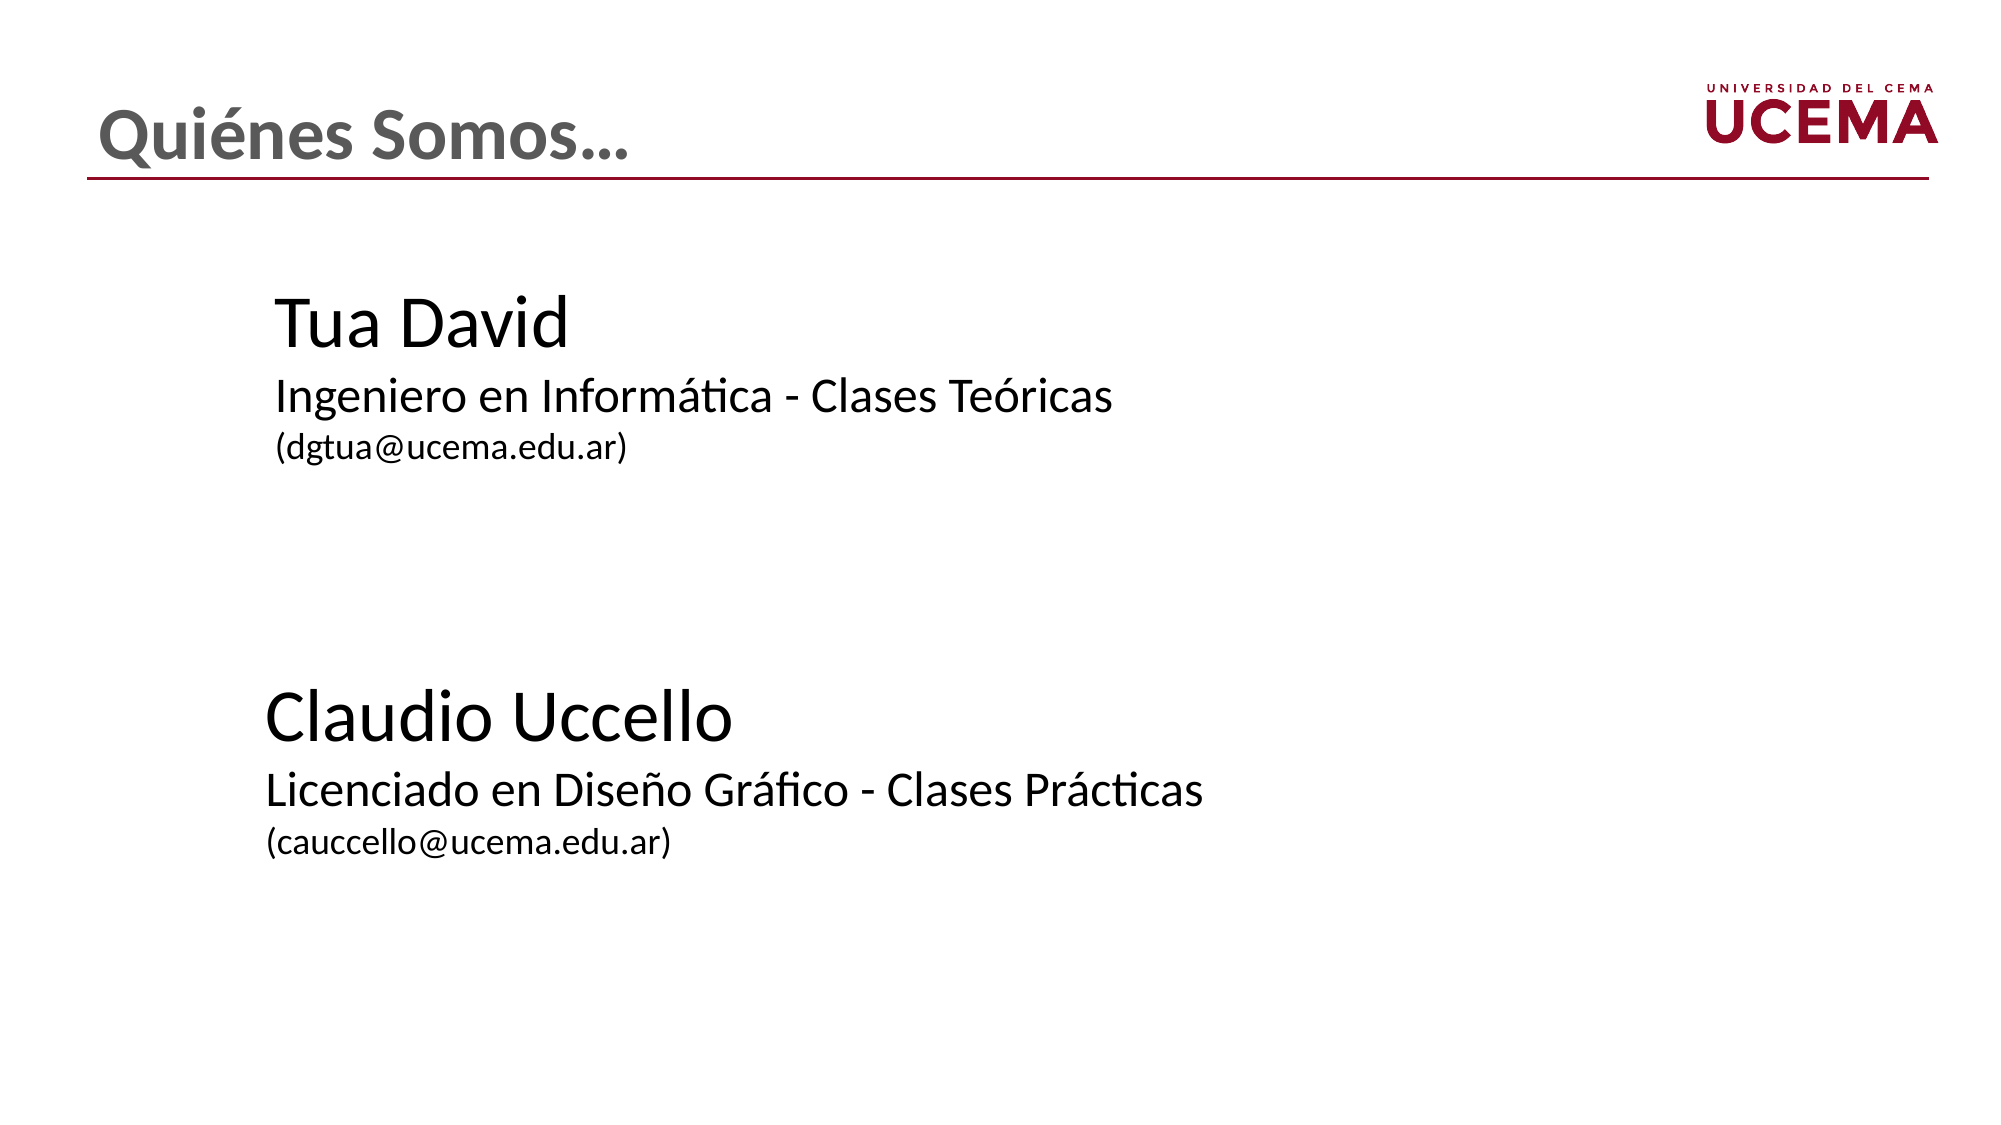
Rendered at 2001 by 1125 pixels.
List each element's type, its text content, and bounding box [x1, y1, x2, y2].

text_box Tua David Ingeniero en Informática - Clases Teóricas (dgtua@ucema.edu.ar) [259, 264, 1221, 535]
title Quiénes Somos… [84, 87, 1090, 184]
text_box Claudio Uccello Licenciado en Diseño Gráfico - Clases Prácticas (cauccello@ucema.edu.ar) [250, 659, 1221, 870]
picture [1674, 37, 1972, 184]
